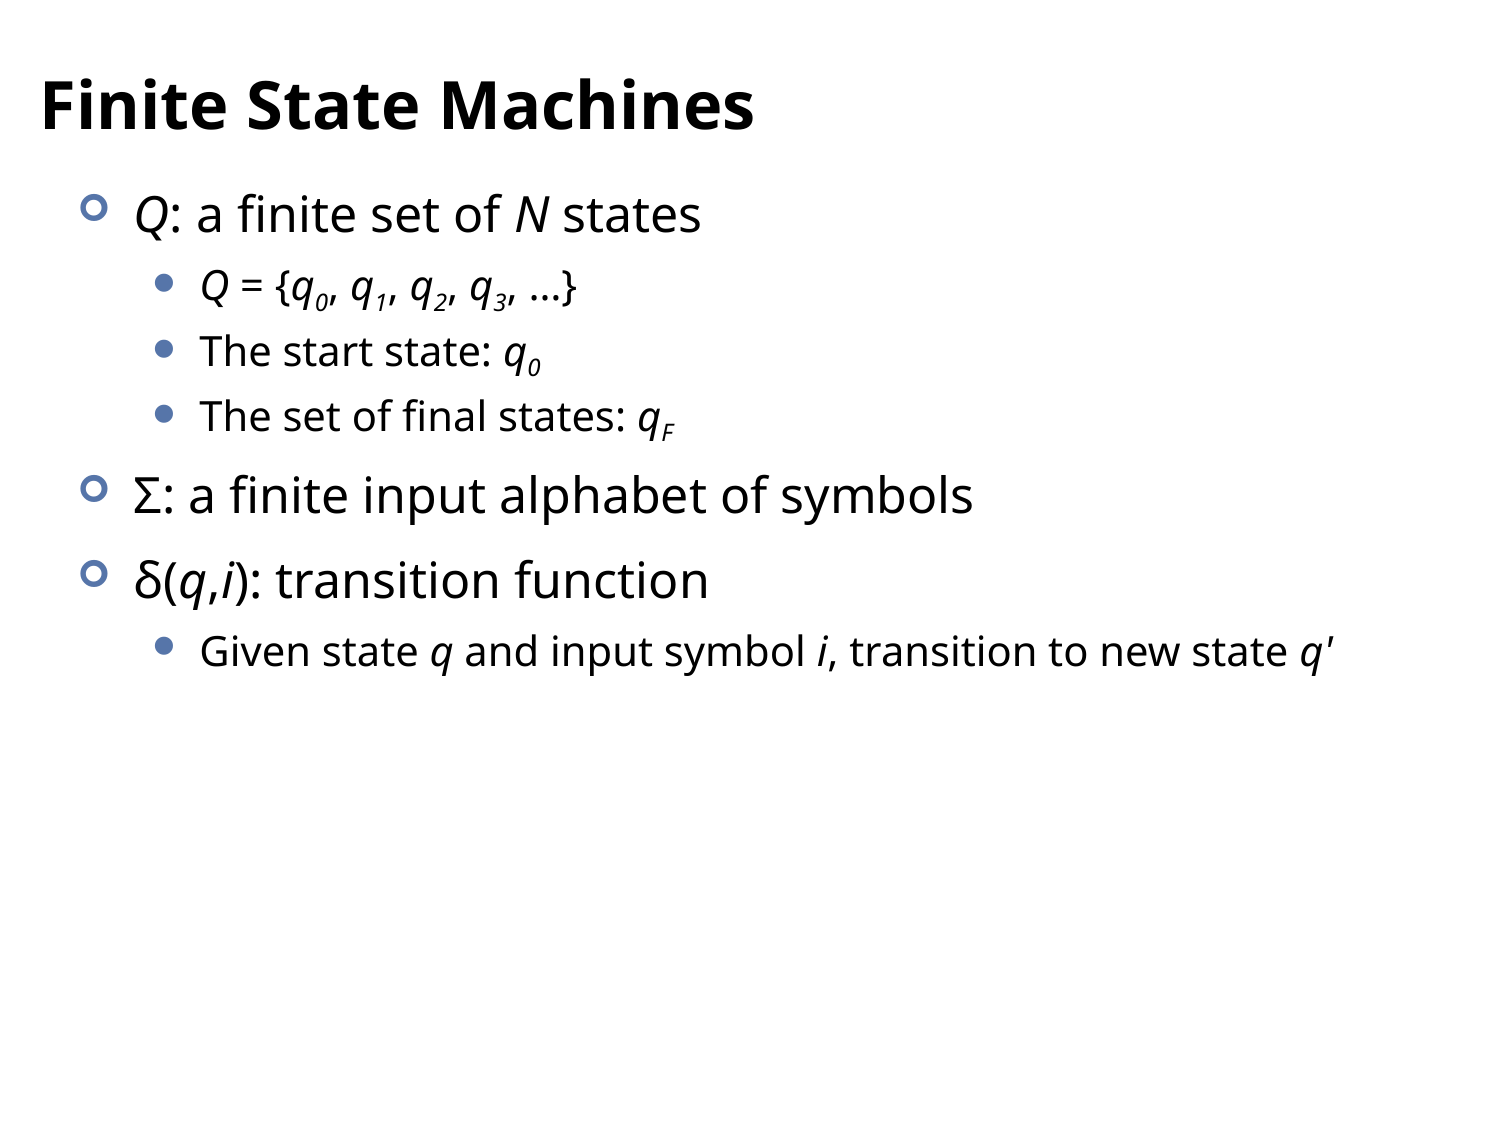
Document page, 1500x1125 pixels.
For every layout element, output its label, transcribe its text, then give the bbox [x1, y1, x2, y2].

title Finite State Machines [24, 18, 1451, 188]
list Q: a finite set of N states Q = {q0, q1, q2, q3, …} The start state: q0 The set of final states: qF Σ: a finite input alphabet of symbols δ(q,i): transition function Given state q and input symbol i, transition to new state q' [62, 174, 1451, 1013]
